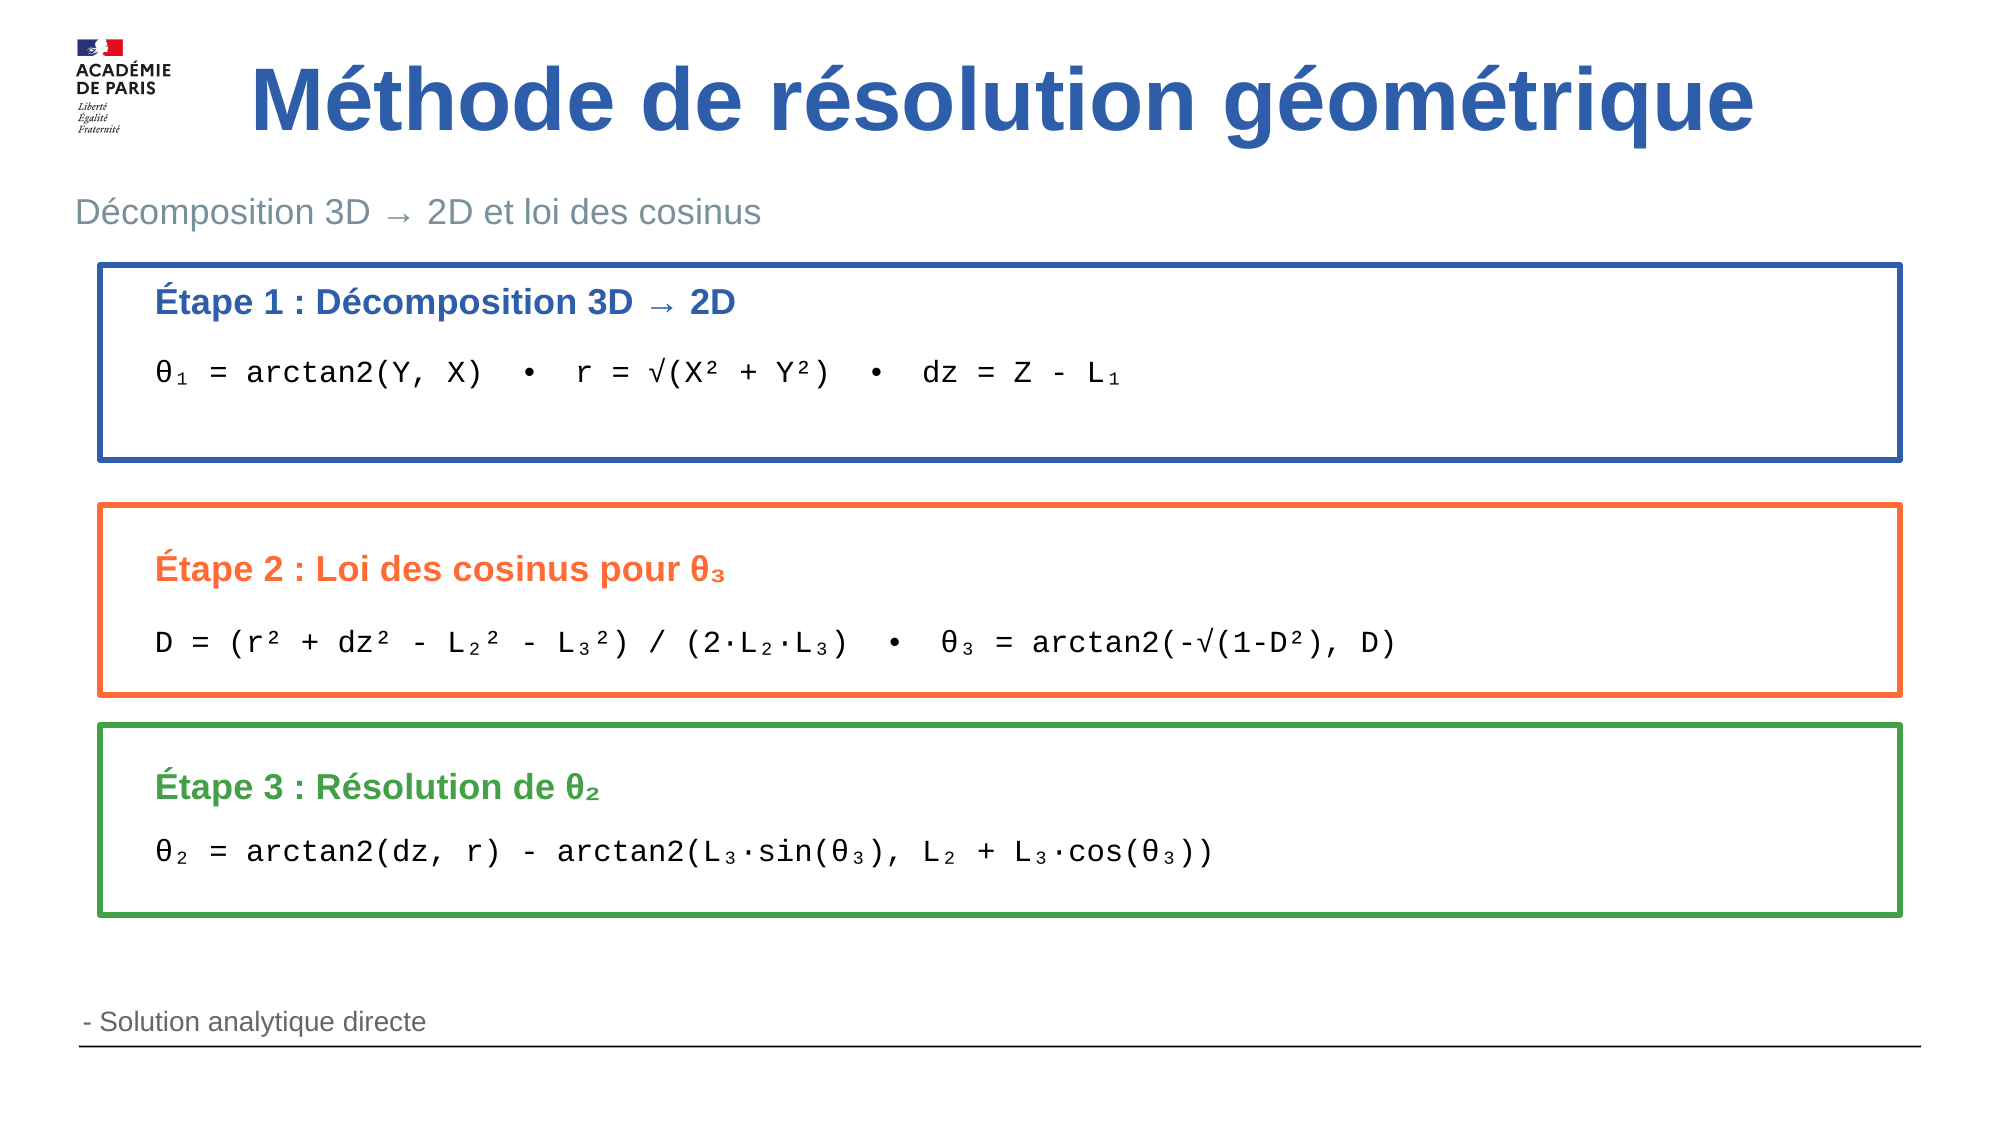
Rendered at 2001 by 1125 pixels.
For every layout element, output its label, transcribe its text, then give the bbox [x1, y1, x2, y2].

text_box [99, 724, 1900, 916]
text_box Méthode de résolution géométrique [235, 34, 2000, 155]
text_box [99, 264, 1900, 460]
text_box [99, 504, 1900, 695]
